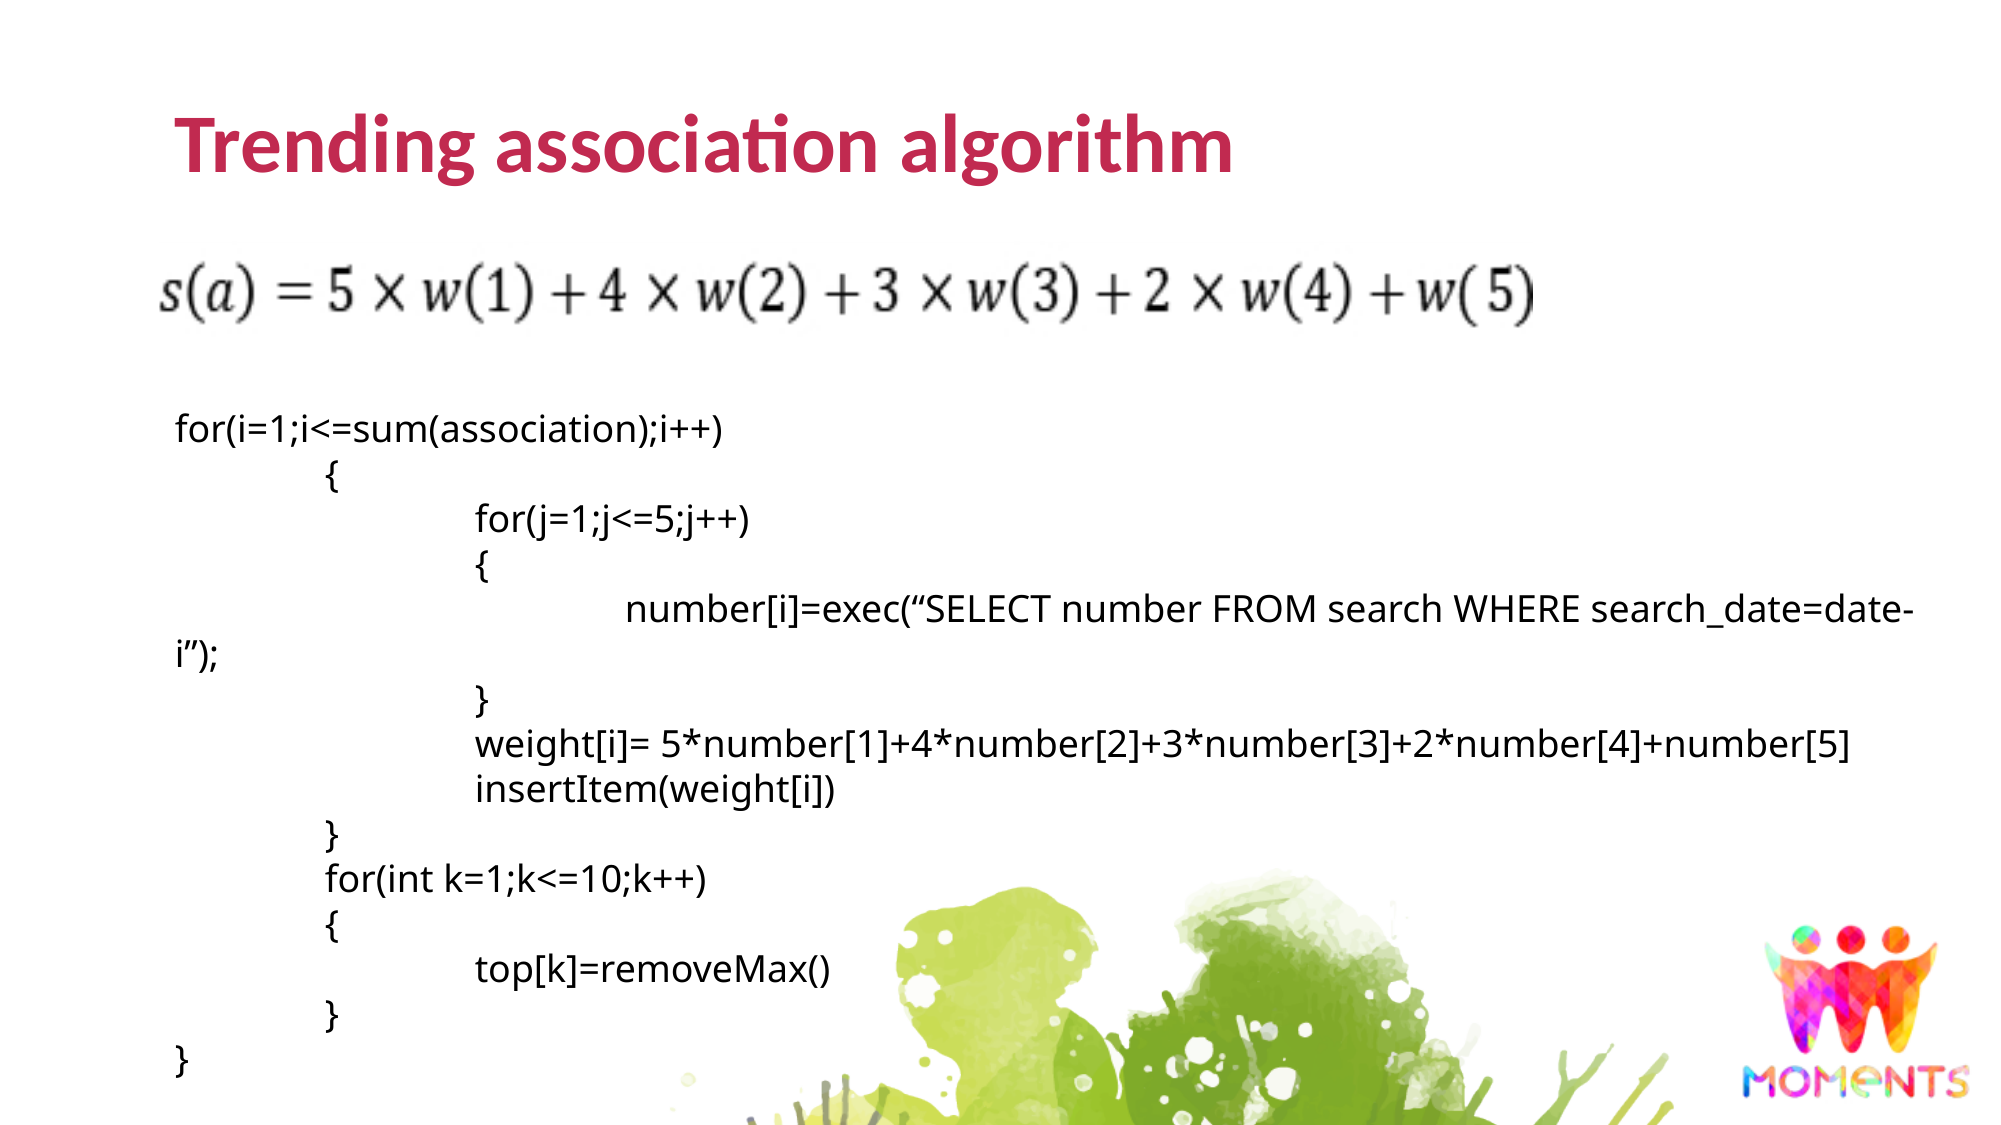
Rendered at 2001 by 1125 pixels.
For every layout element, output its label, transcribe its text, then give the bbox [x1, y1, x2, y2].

picture [0, 0, 2001, 1125]
text_box [632, 867, 1711, 1125]
text_box Trending association algorithm [159, 82, 1711, 197]
text_box for(i=1;i<=sum(association);i++) { for(j=1;j<=5;j++) { number[i]=exec(“SELECT number FROM search WHERE search_date=date-i”); } weight[i]= 5*number[1]+4*number[2]+3*number[3]+2*number[4]+number[5] insertItem(weight[i]) } for(int k=1;k<=10;k++) { top[k]=removeMax() } } [159, 397, 1962, 1125]
